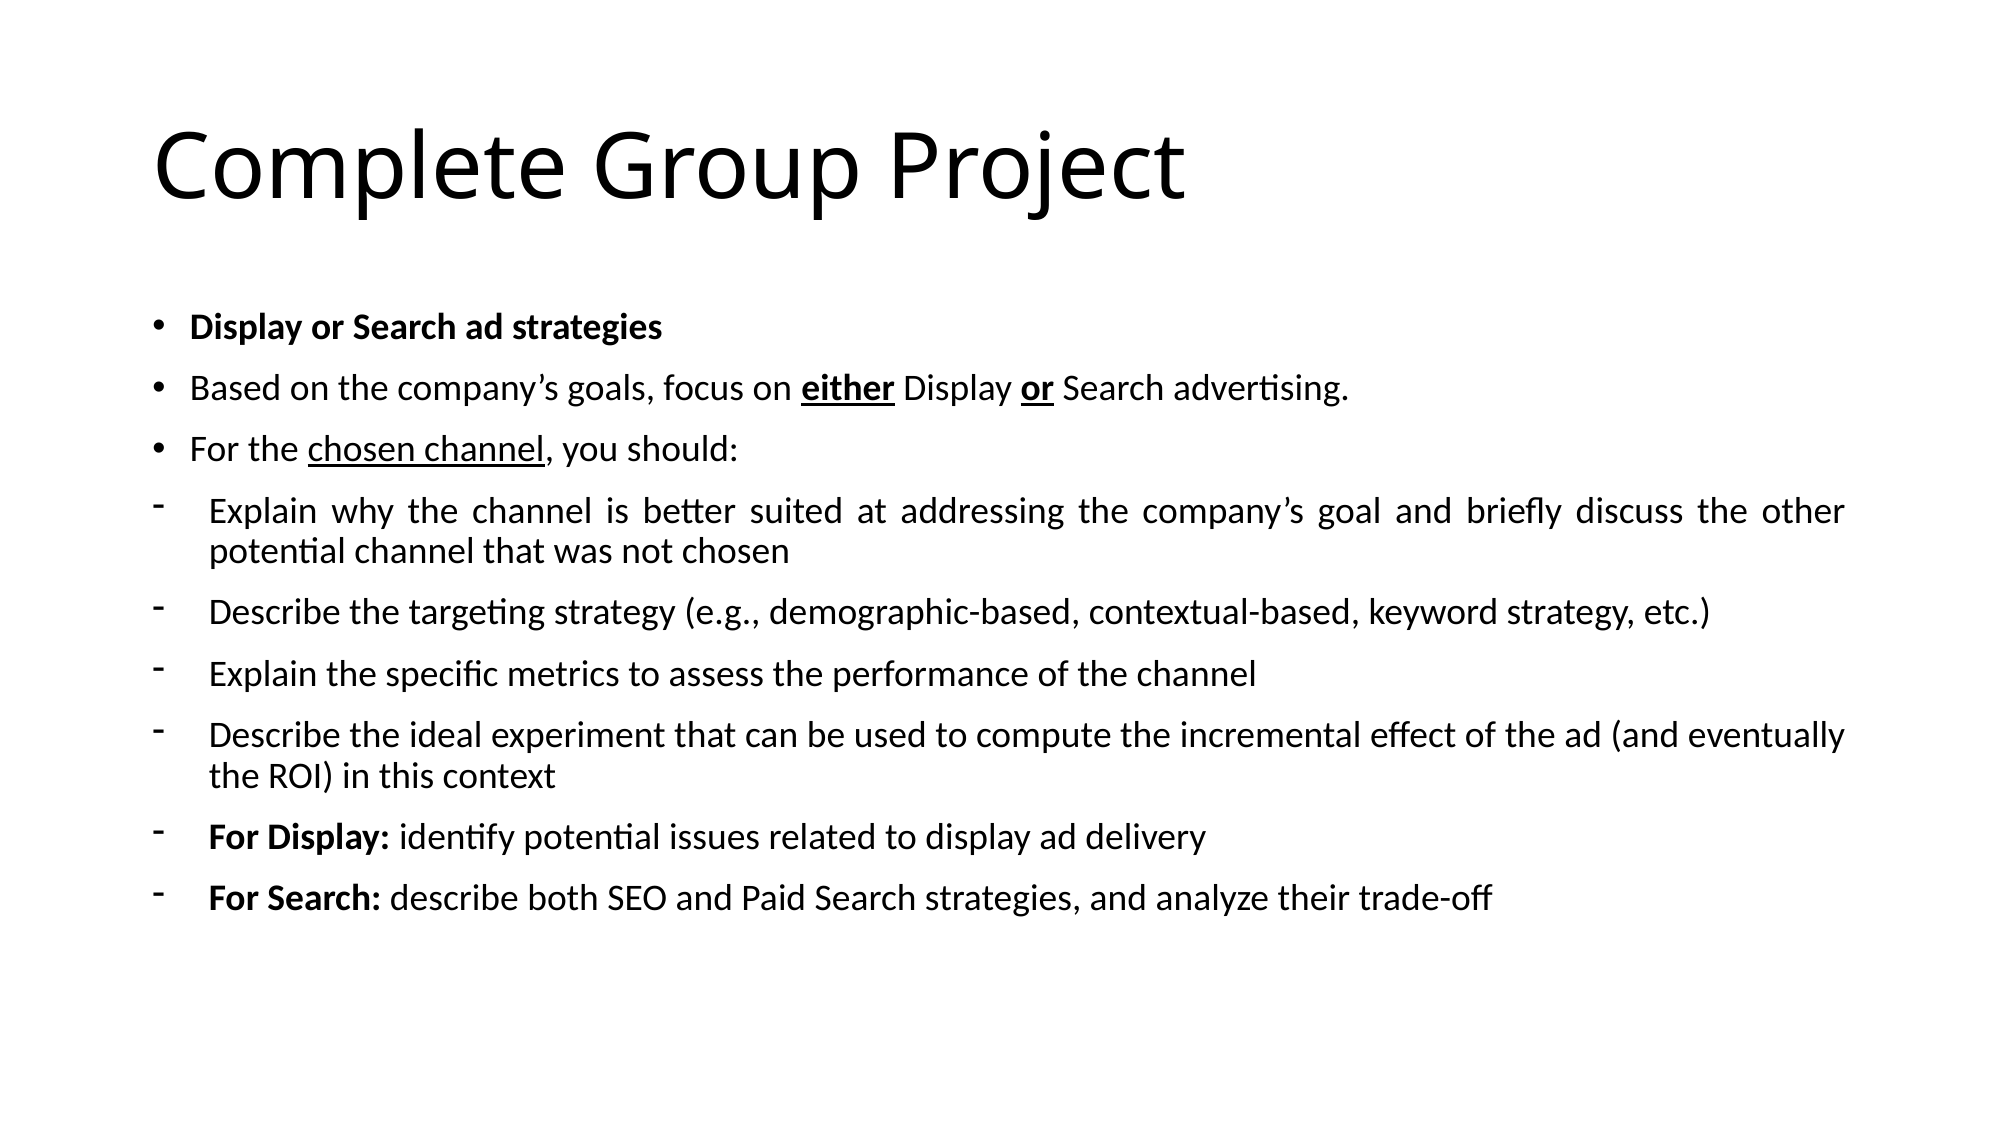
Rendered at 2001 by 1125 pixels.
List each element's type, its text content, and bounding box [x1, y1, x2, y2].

list Display or Search ad strategies Based on the company’s goals, focus on either Display or Search advertising. For the chosen channel, you should: Explain why the channel is better suited at addressing the company’s goal and briefly discuss the other potential channel that was not chosen Describe the targeting strategy (e.g., demographic-based, contextual-based, keyword strategy, etc.) Explain the specific metrics to assess the performance of the channel Describe the ideal experiment that can be used to compute the incremental effect of the ad (and eventually the ROI) in this context For Display: identify potential issues related to display ad delivery For Search: describe both SEO and Paid Search strategies, and analyze their trade-off [137, 299, 1863, 1014]
title Complete Group Project [137, 59, 1863, 278]
